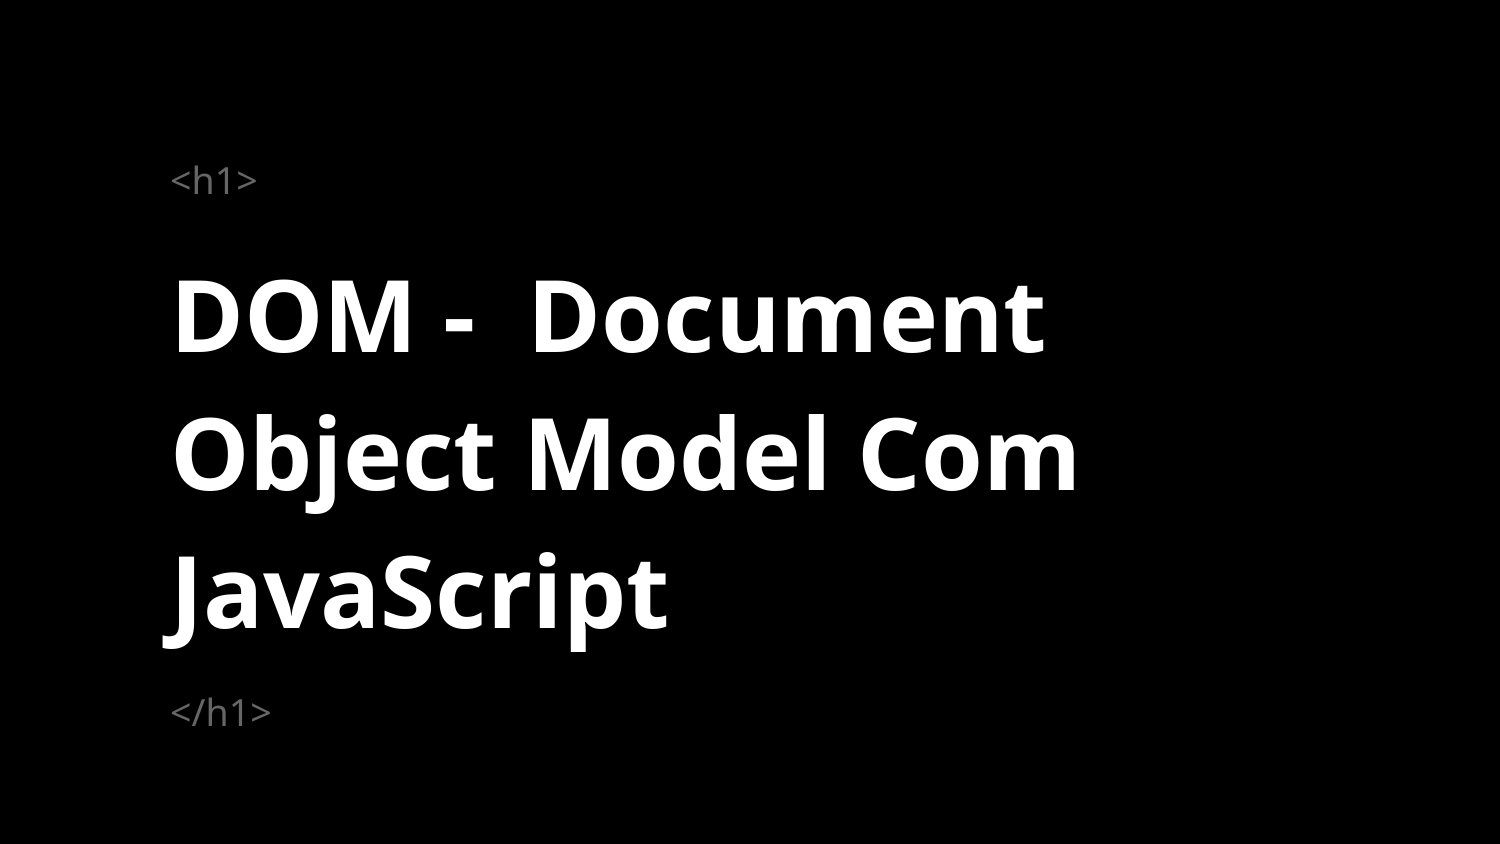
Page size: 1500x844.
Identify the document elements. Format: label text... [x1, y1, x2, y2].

list <h1> DOM - Document Object Model Com JavaScript </h1> [155, 135, 1387, 561]
